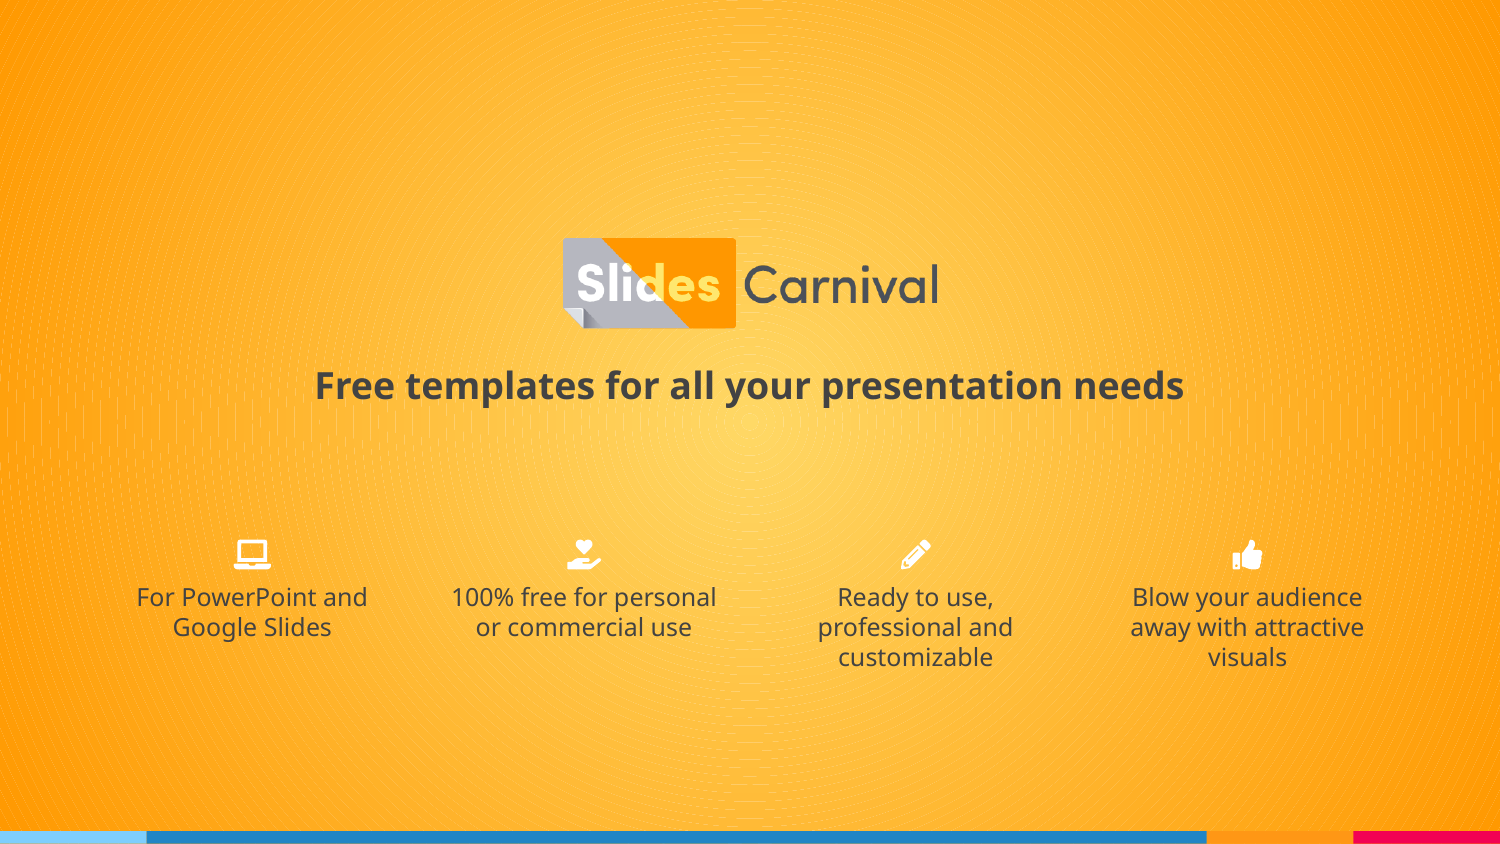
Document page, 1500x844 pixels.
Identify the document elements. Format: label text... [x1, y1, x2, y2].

text_box Free templates for all your presentation needs [181, 362, 1319, 407]
picture [561, 237, 939, 329]
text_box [113, 539, 1387, 687]
